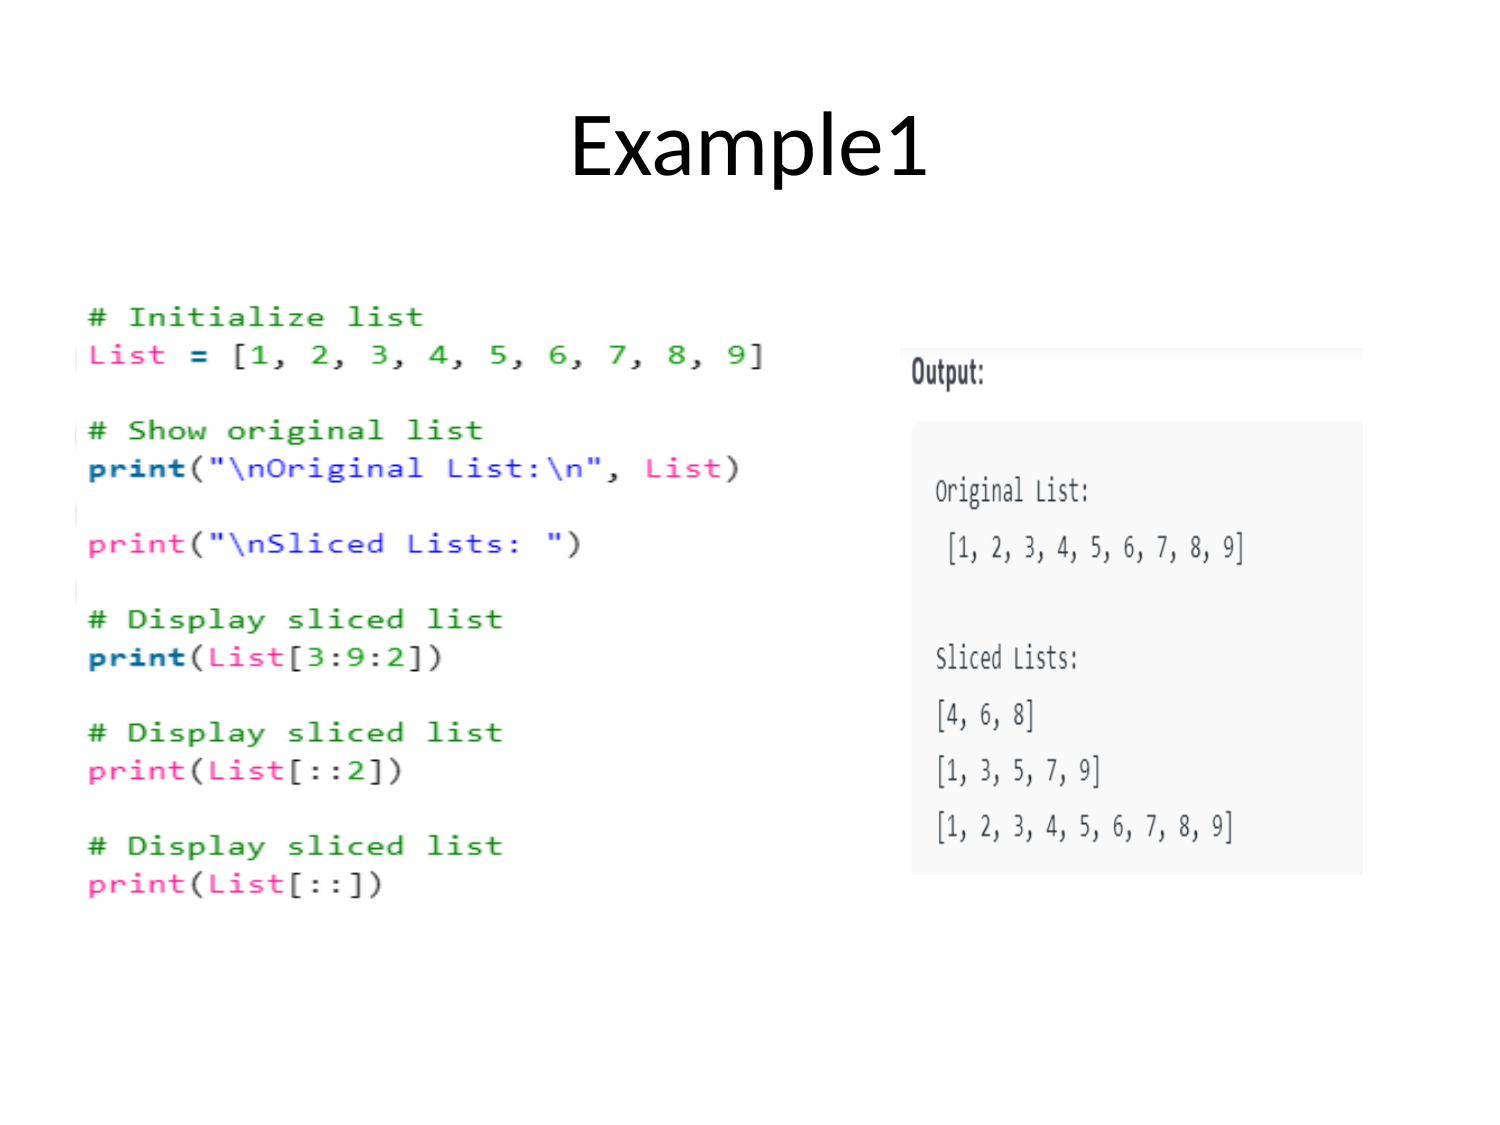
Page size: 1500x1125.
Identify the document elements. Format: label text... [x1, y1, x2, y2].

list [74, 294, 863, 930]
title Example1 [75, 45, 1425, 233]
picture [899, 348, 1363, 876]
